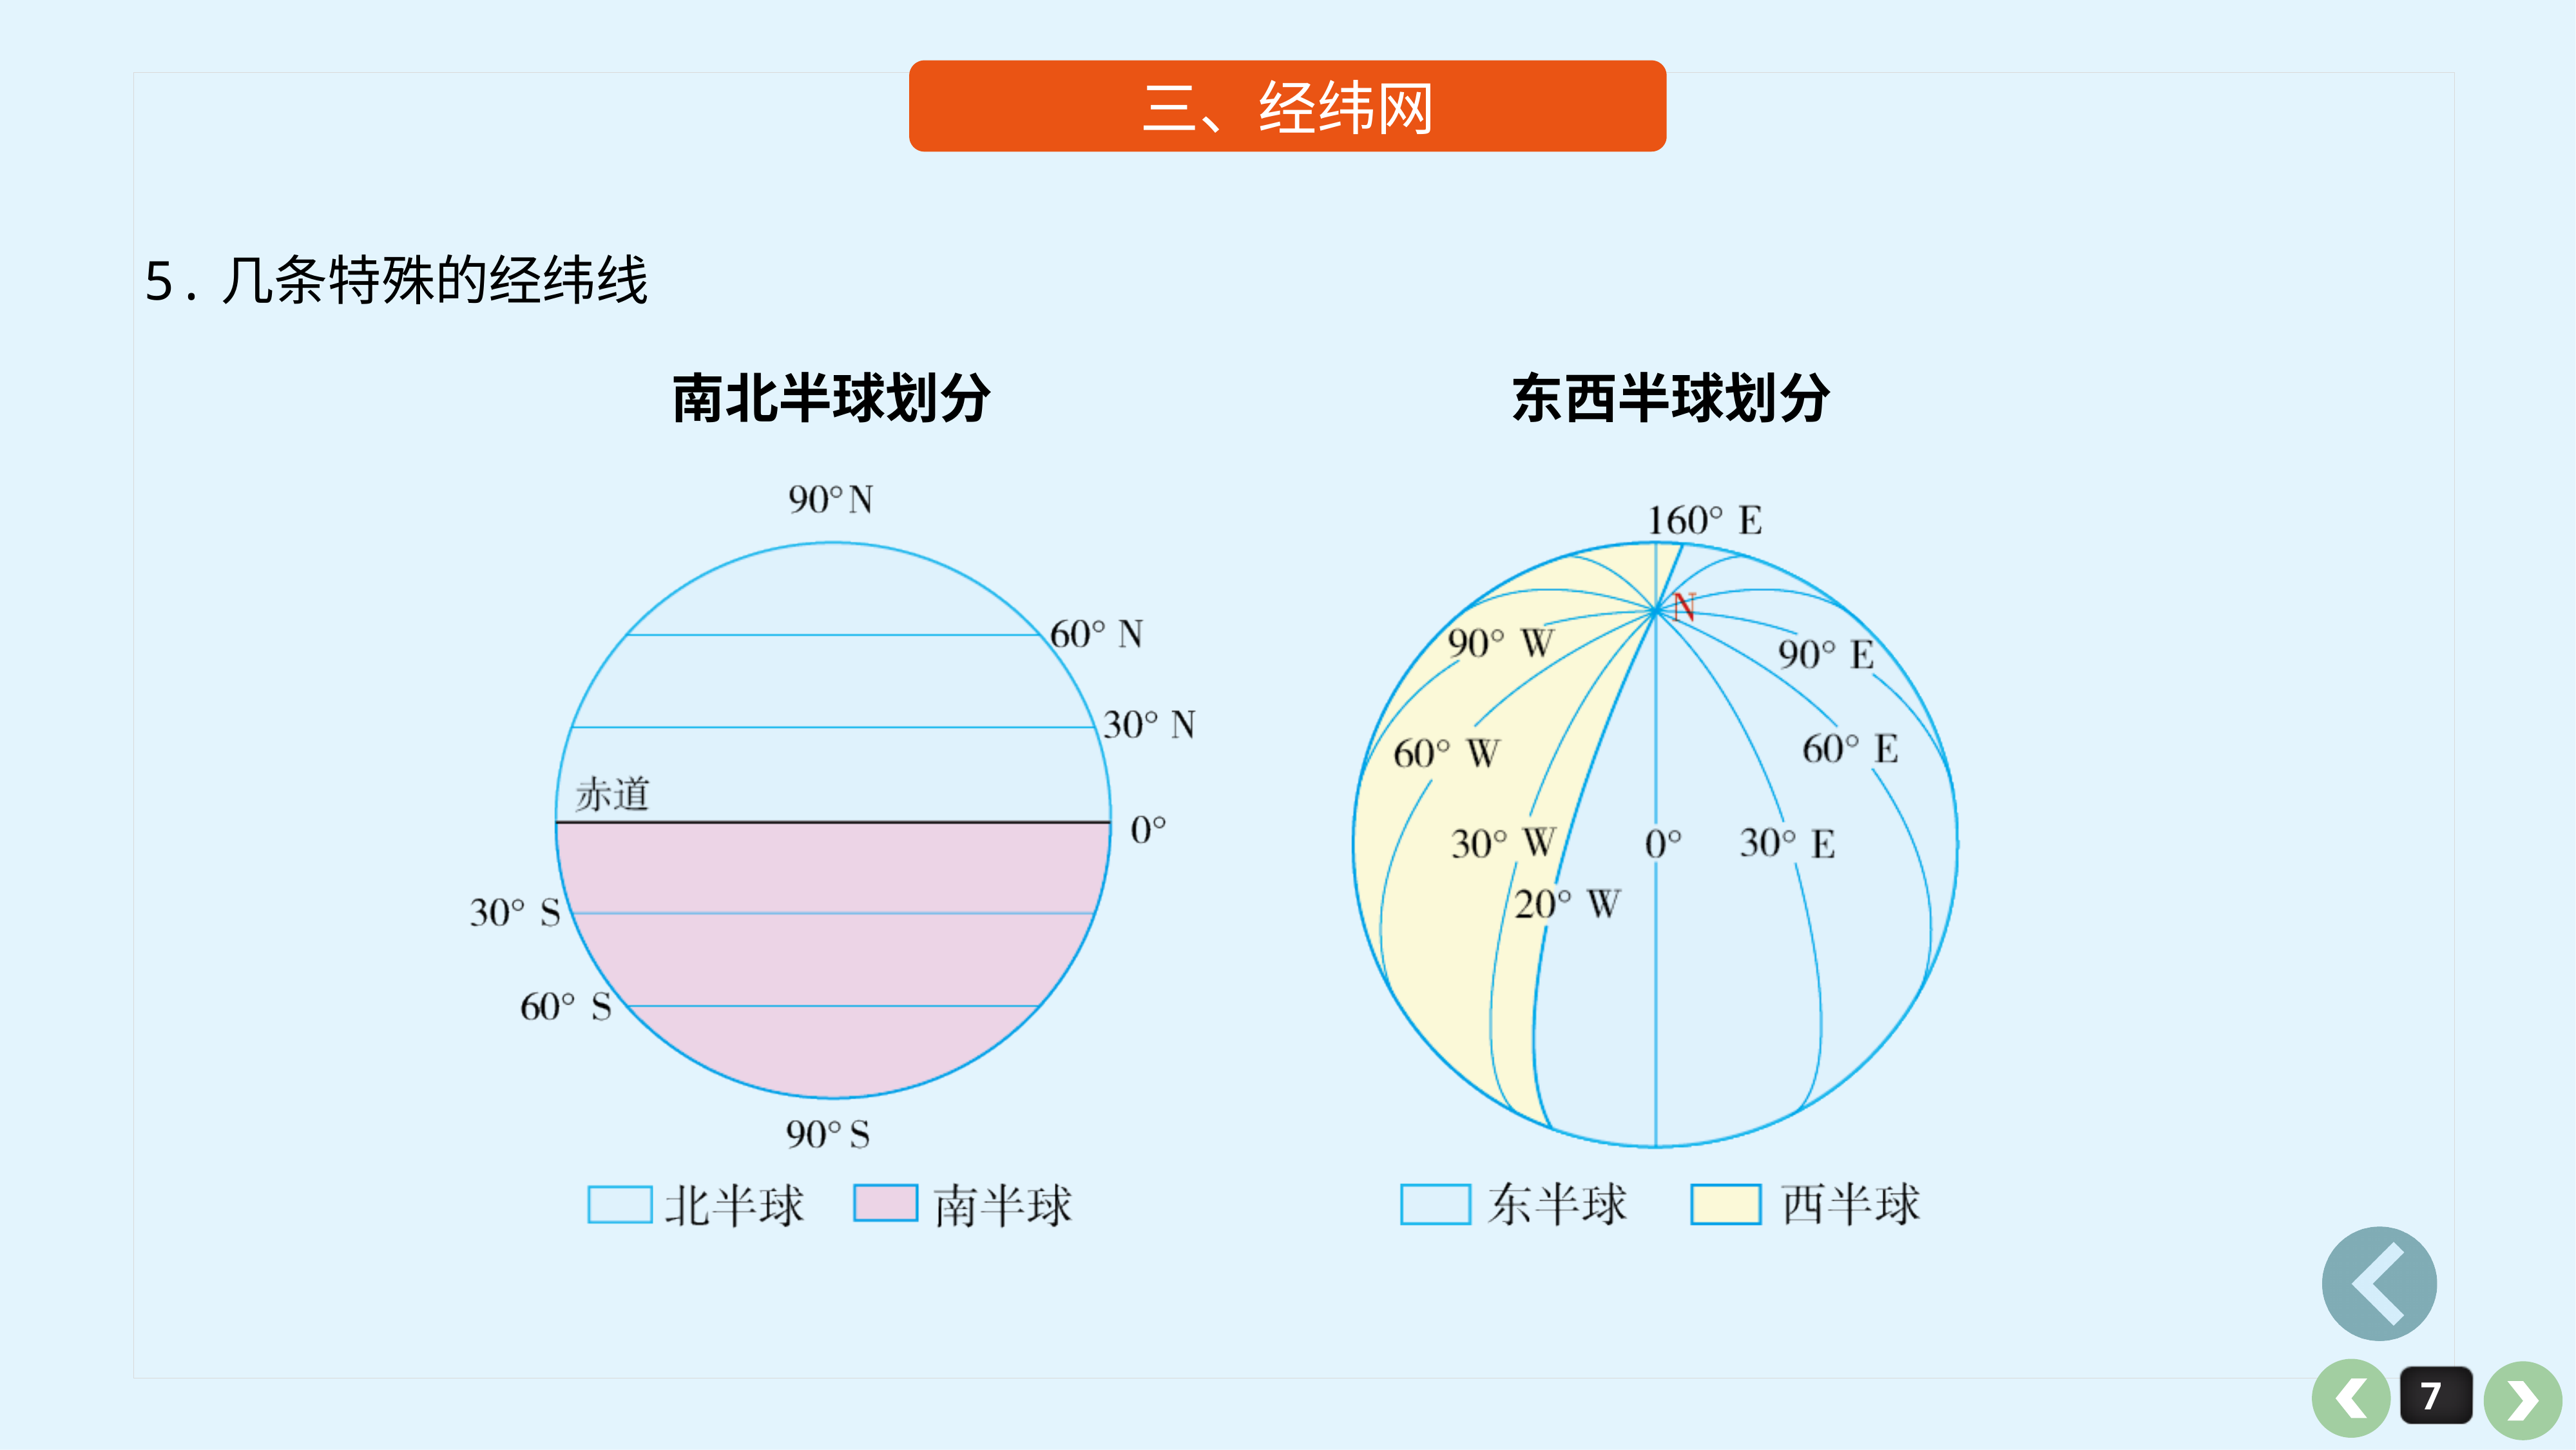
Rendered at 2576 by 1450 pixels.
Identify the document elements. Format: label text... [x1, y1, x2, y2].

text_box 三、经纬网 [908, 59, 1668, 153]
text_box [469, 359, 2106, 1237]
picture [2396, 1361, 2479, 1431]
text_box 5.几条特殊的经纬线 [133, 241, 1180, 315]
picture [2305, 1210, 2454, 1358]
